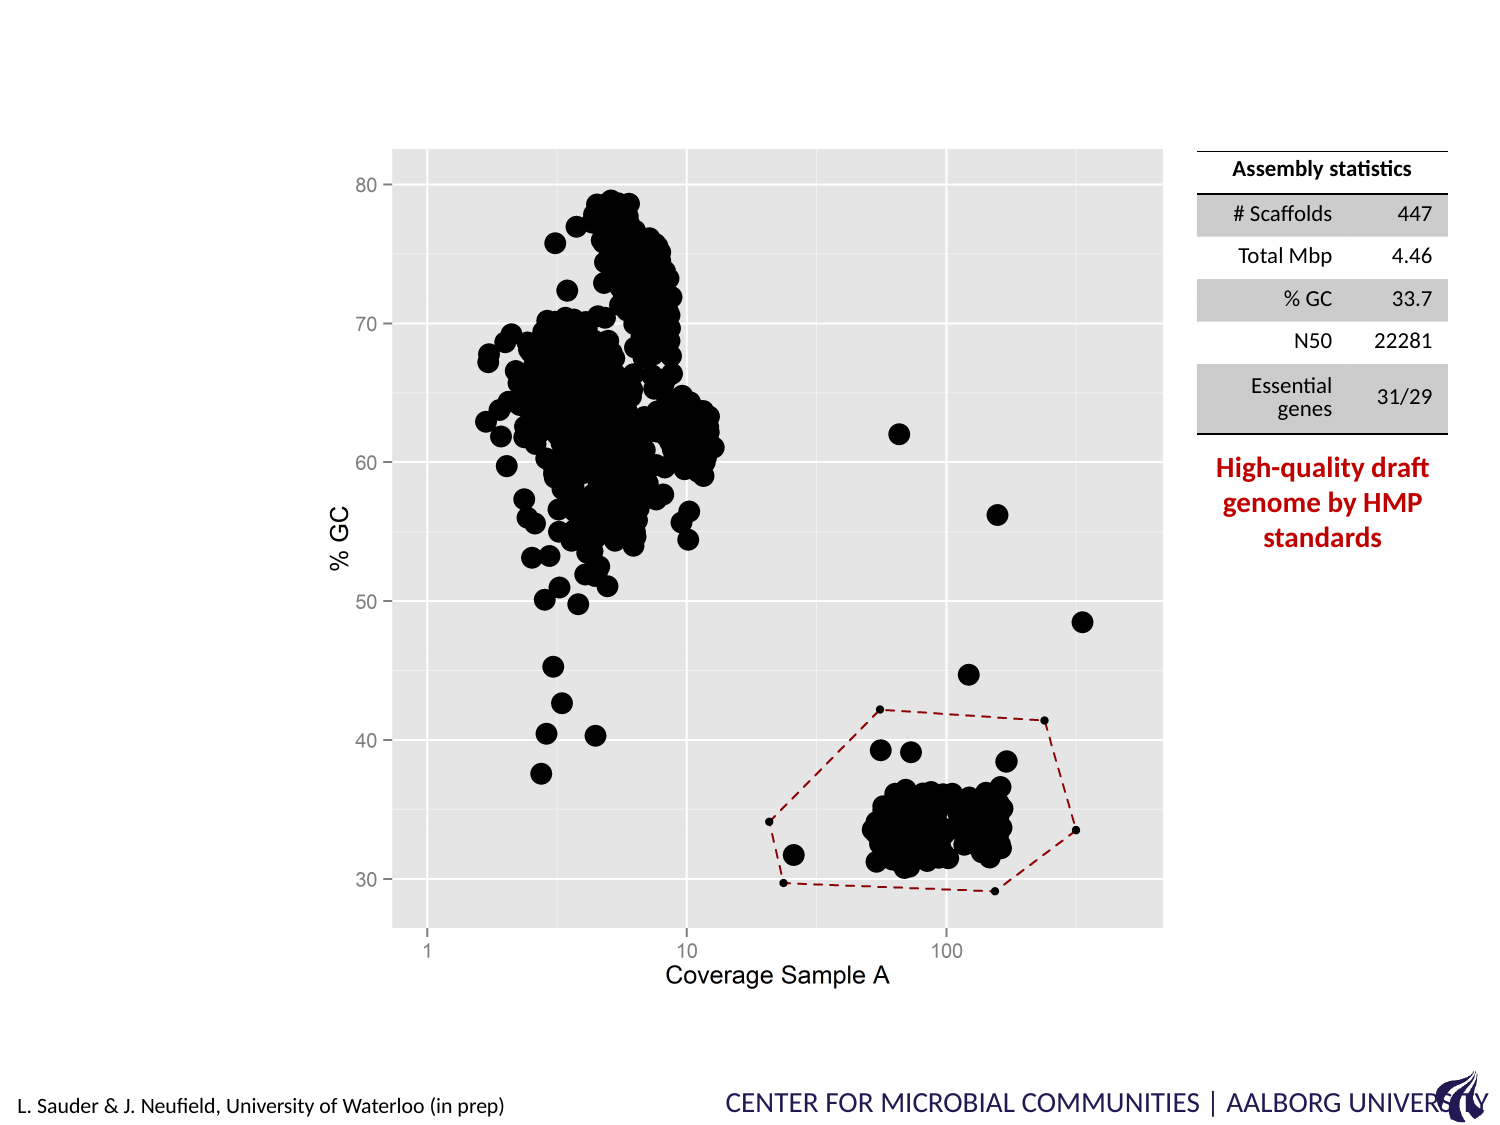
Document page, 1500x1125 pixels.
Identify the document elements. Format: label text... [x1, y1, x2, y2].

text_box Center for Microbial Communities | Aalborg University [710, 1076, 1393, 1125]
table_cell N50 [1197, 322, 1347, 364]
table_cell 4.46 [1347, 237, 1448, 279]
table_cell 33.7 [1347, 279, 1448, 322]
table_cell Essential genes [1197, 364, 1347, 433]
table_header Assembly statistics [1197, 152, 1448, 193]
picture [1393, 1058, 1500, 1125]
table_cell % GC [1197, 279, 1347, 322]
table_cell # Scaffolds [1197, 195, 1347, 237]
table_cell 31/29 [1347, 364, 1448, 433]
text_box L. Sauder & J. Neufield, University of Waterloo (in prep) [2, 1083, 521, 1125]
table_cell Total Mbp [1197, 237, 1347, 279]
picture [307, 119, 1193, 1006]
table_cell 447 [1347, 195, 1448, 237]
table_cell 22281 [1347, 322, 1448, 364]
text_box High-quality draft genome by HMP standards [1193, 441, 1459, 561]
